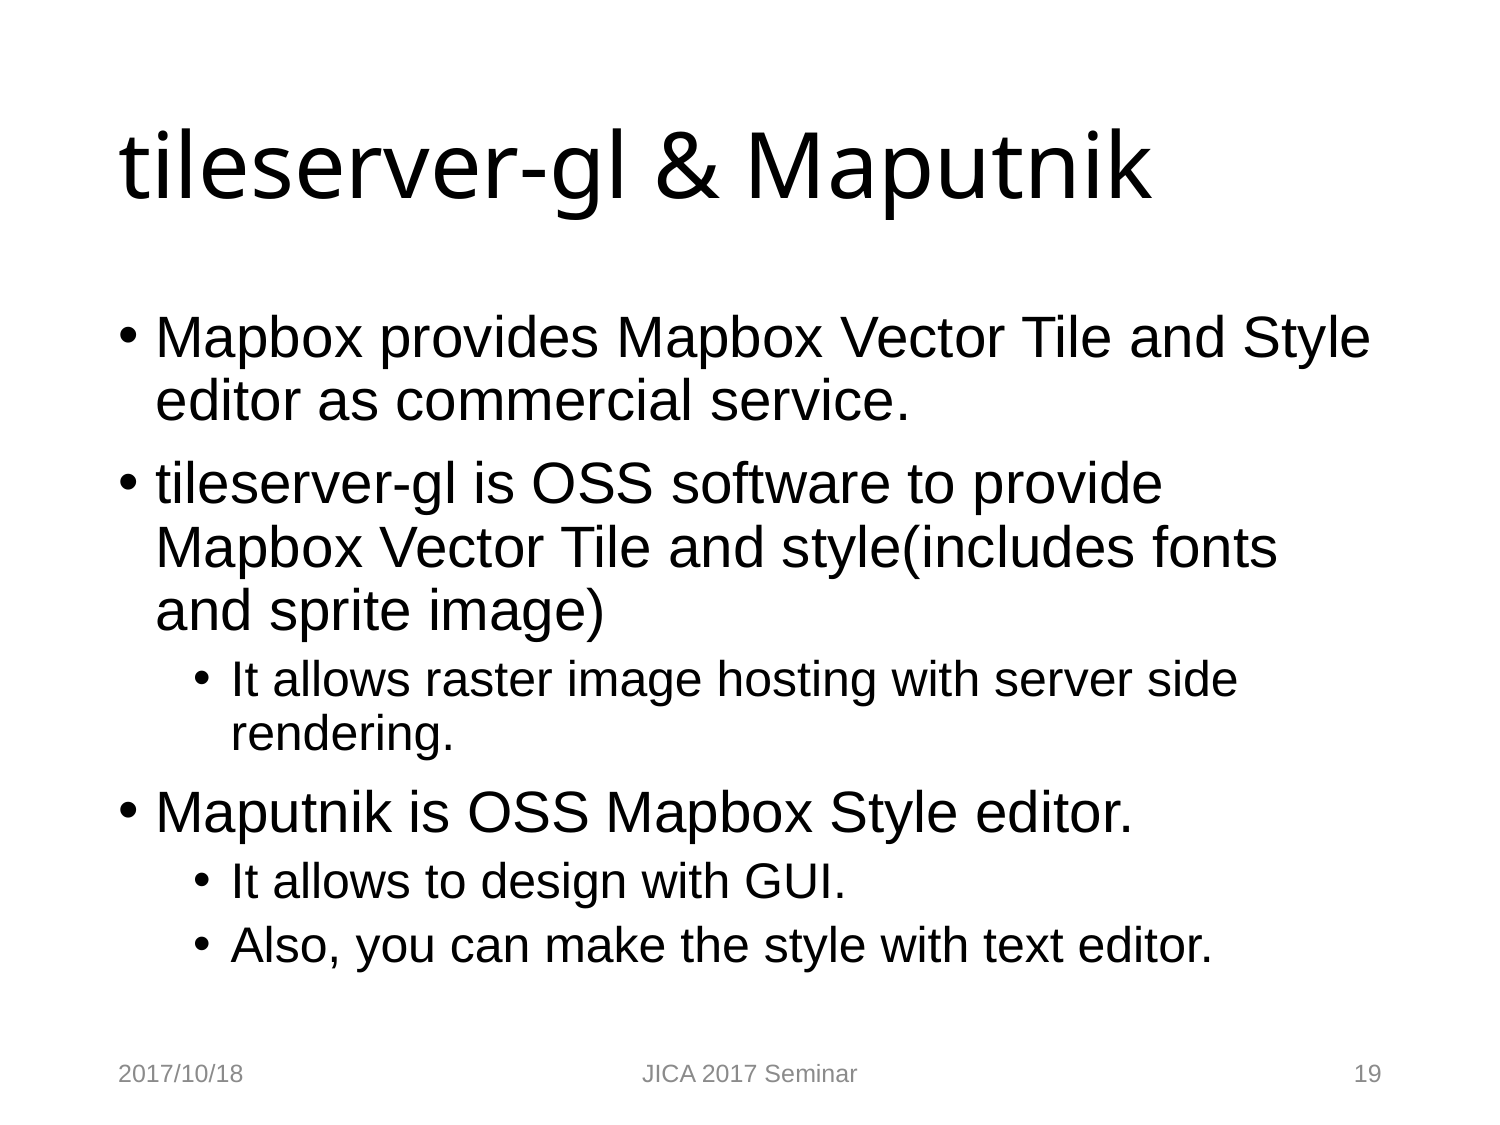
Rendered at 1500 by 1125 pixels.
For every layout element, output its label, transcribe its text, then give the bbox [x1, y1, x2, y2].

slide_number 19 [1059, 1042, 1397, 1103]
footer JICA 2017 Seminar [496, 1042, 1004, 1103]
list Mapbox provides Mapbox Vector Tile and Style editor as commercial service. tileserver-gl is OSS software to provide Mapbox Vector Tile and style(includes fonts and sprite image) It allows raster image hosting with server side rendering. Maputnik is OSS Mapbox Style editor. It allows to design with GUI. Also, you can make the style with text editor. [103, 299, 1397, 1014]
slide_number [103, 1042, 441, 1103]
title tileserver-gl & Maputnik [103, 59, 1397, 278]
